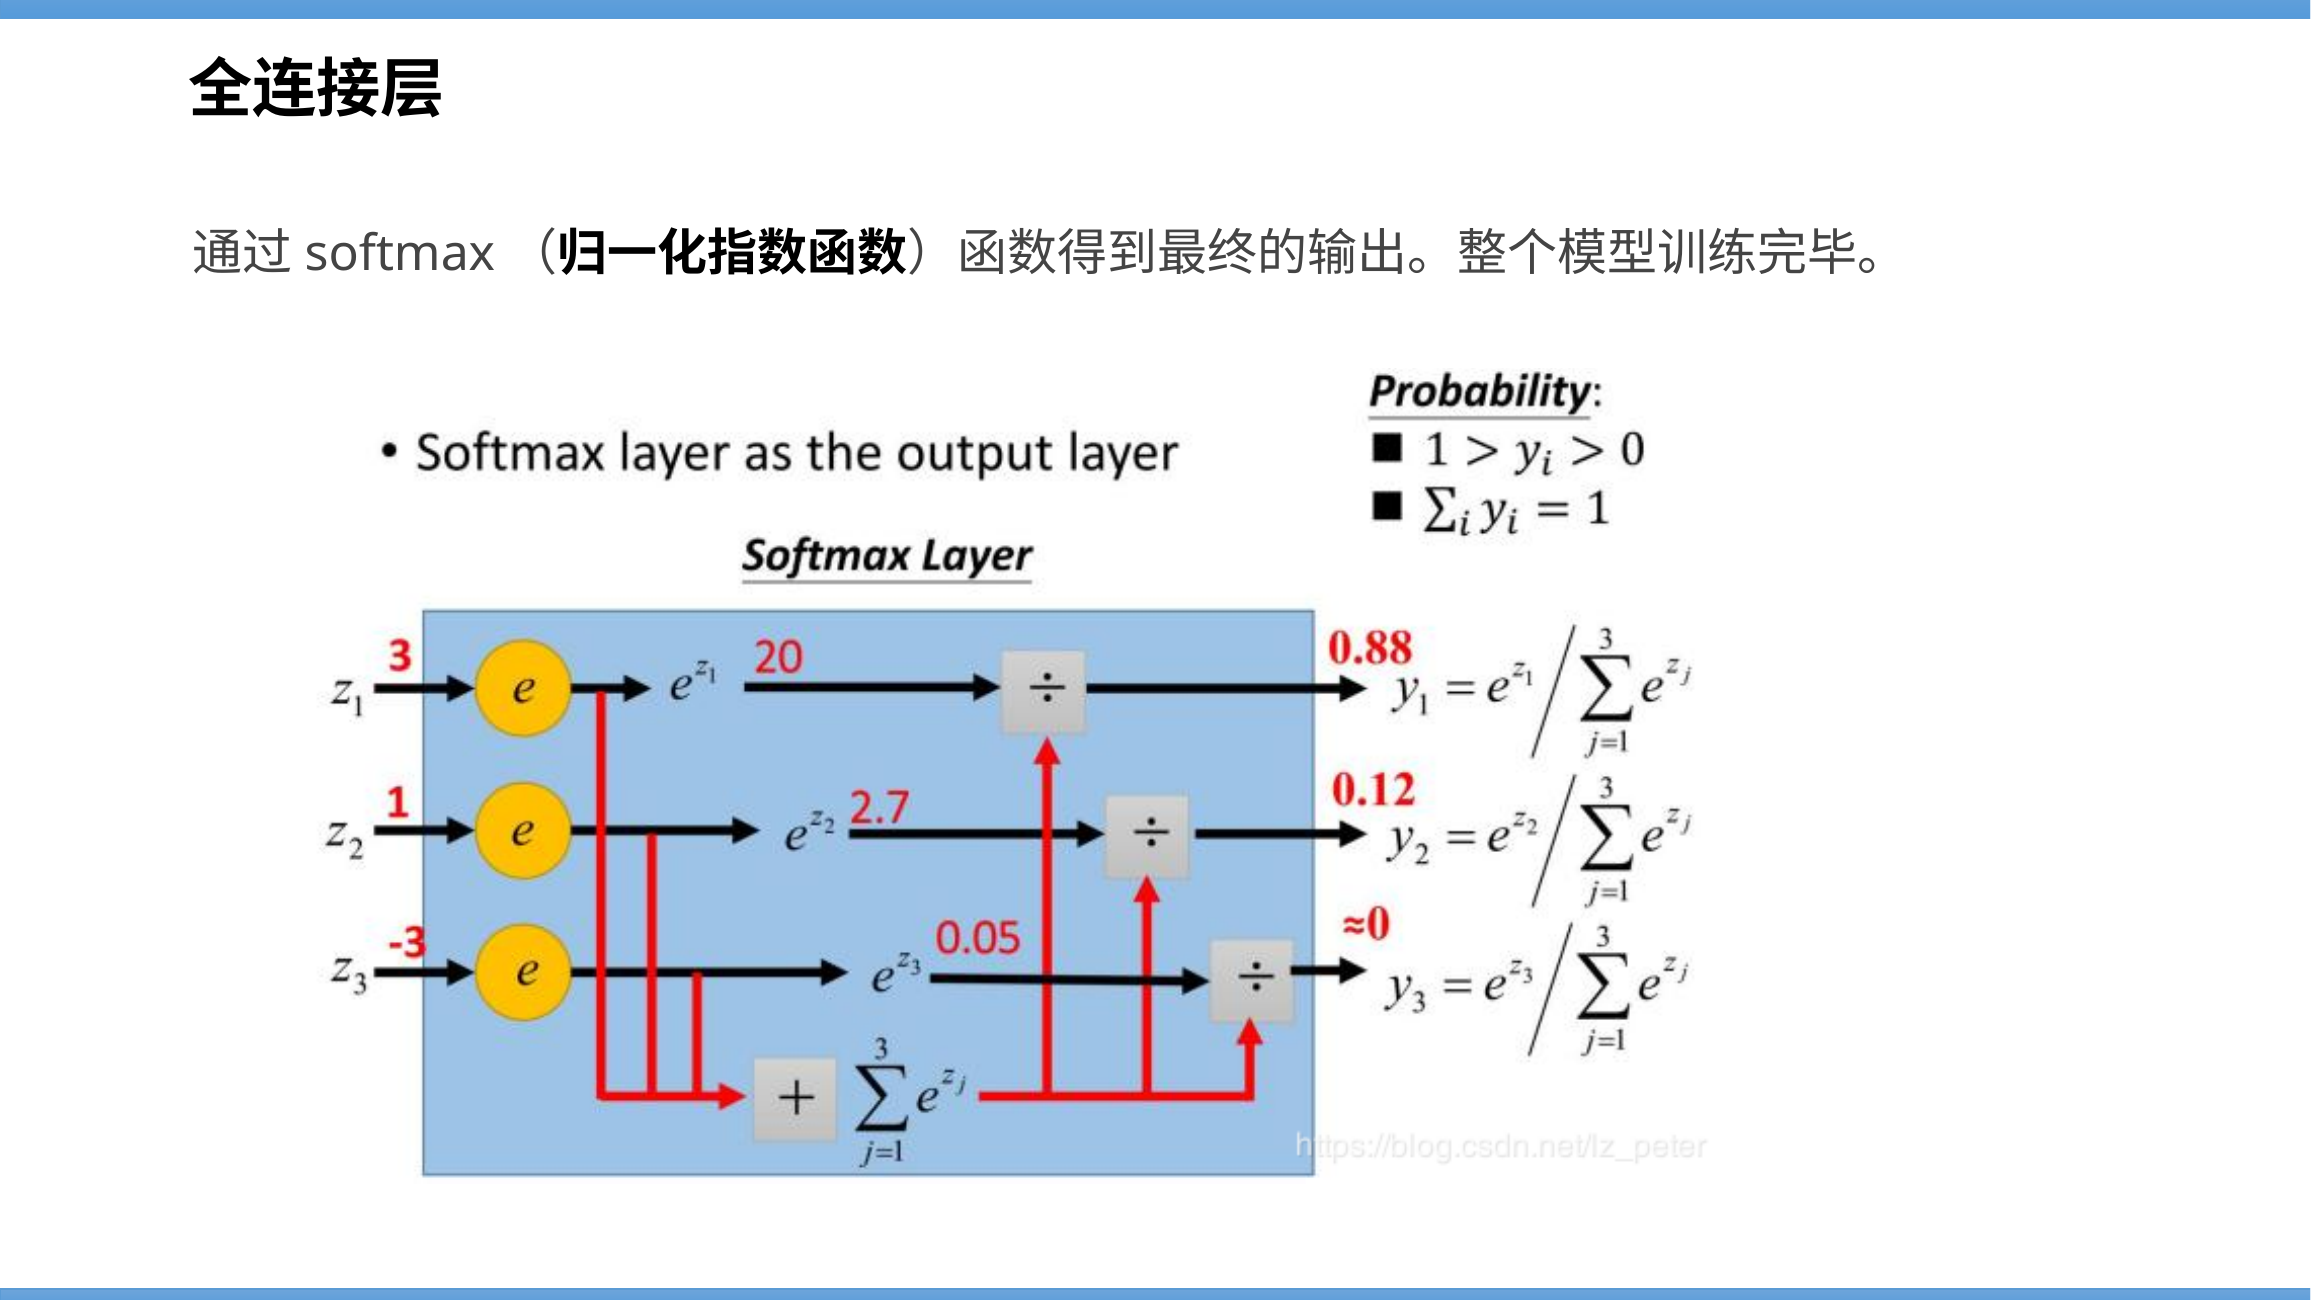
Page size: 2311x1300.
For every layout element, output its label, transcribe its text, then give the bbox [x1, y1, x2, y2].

text_box [0, 0, 2311, 19]
picture [269, 368, 1727, 1184]
text_box [0, 1288, 2311, 1300]
text_box 通过softmax（归一化指数函数）函数得到最终的输出。整个模型训练完毕。 [177, 212, 1959, 288]
text_box 全连接层 [173, 39, 819, 132]
